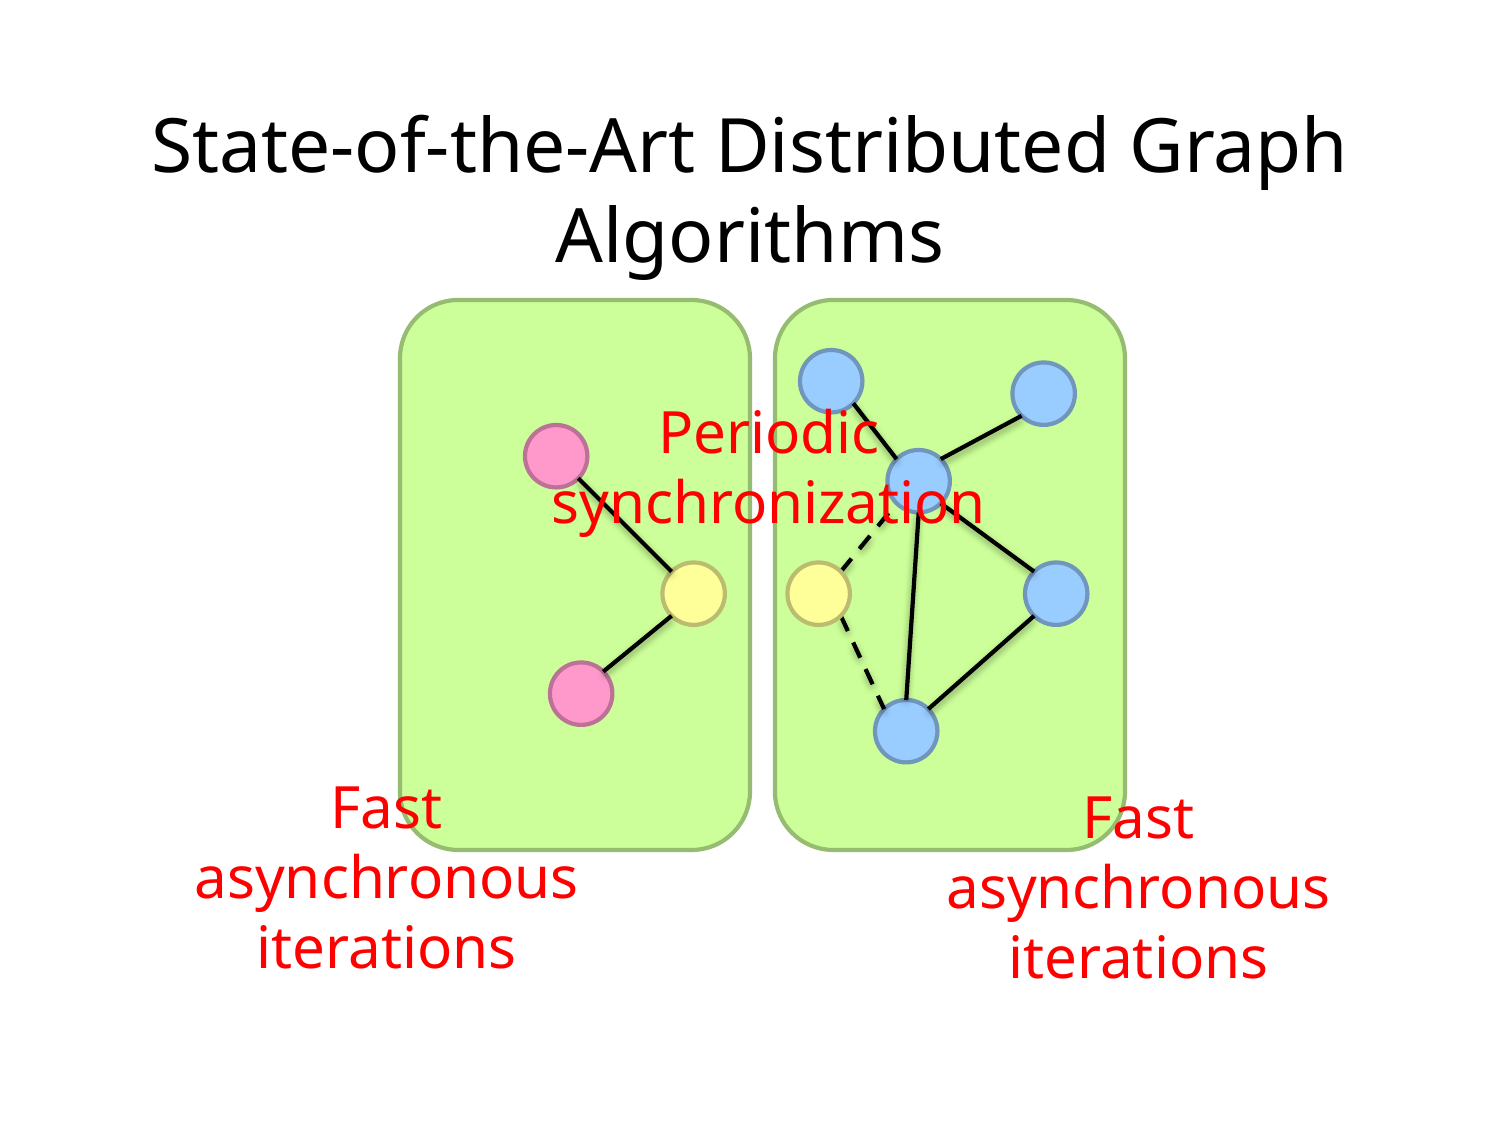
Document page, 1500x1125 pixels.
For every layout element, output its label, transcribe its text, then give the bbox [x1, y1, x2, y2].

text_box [940, 415, 1022, 460]
text_box [1022, 560, 1090, 628]
text_box State-of-the-Art Distributed Graph Algorithms [0, 90, 1500, 203]
text_box [1011, 360, 1078, 427]
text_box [840, 615, 885, 710]
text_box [928, 615, 1035, 710]
text_box Fast asynchronous iterations [869, 772, 1408, 998]
text_box [547, 660, 615, 727]
text_box [772, 297, 1128, 853]
text_box [872, 698, 940, 765]
text_box [797, 347, 865, 387]
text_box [905, 512, 919, 701]
text_box Periodic synchronization [499, 387, 1038, 543]
text_box [397, 297, 753, 853]
text_box [785, 560, 853, 628]
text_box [940, 503, 1035, 572]
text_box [853, 403, 897, 460]
text_box Fast asynchronous iterations [117, 762, 656, 988]
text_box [840, 503, 897, 572]
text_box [578, 478, 672, 572]
text_box [660, 560, 727, 628]
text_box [603, 615, 672, 672]
